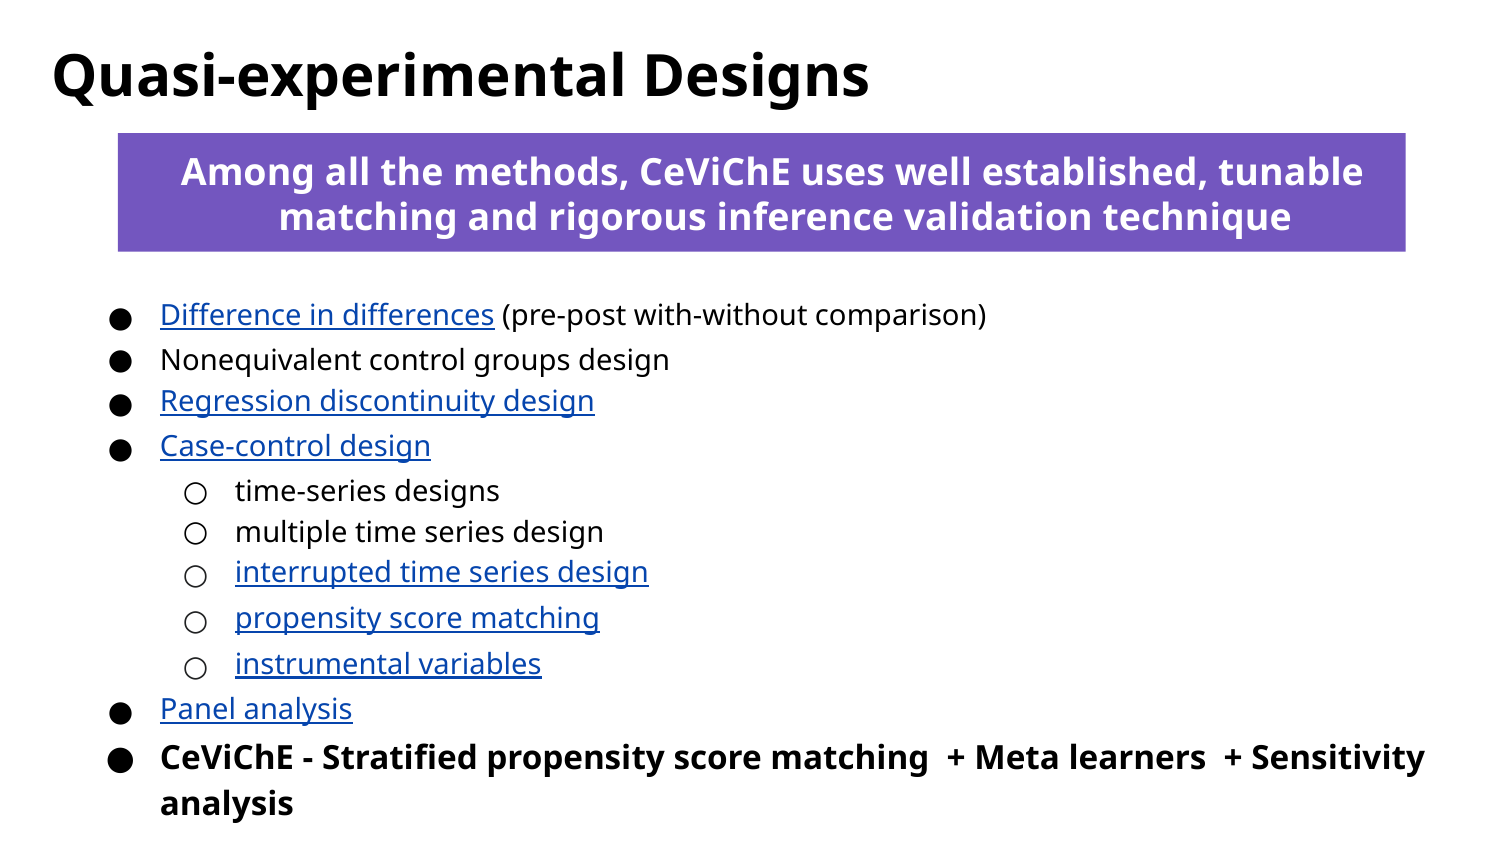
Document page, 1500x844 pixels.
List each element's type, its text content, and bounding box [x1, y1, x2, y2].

title Quasi-experimental Designs [51, 38, 1266, 168]
text_box Difference in differences (pre-post with-without comparison) Nonequivalent control groups design Regression discontinuity design Case-control design time-series designs multiple time series design interrupted time series design propensity score matching instrumental variables Panel analysis CeViChE - Stratified propensity score matching + Meta learners + Sensitivity analysis [69, 275, 1500, 844]
text_box Among all the methods, CeViChE uses well established, tunable matching and rigorous inference validation technique [117, 133, 1406, 252]
